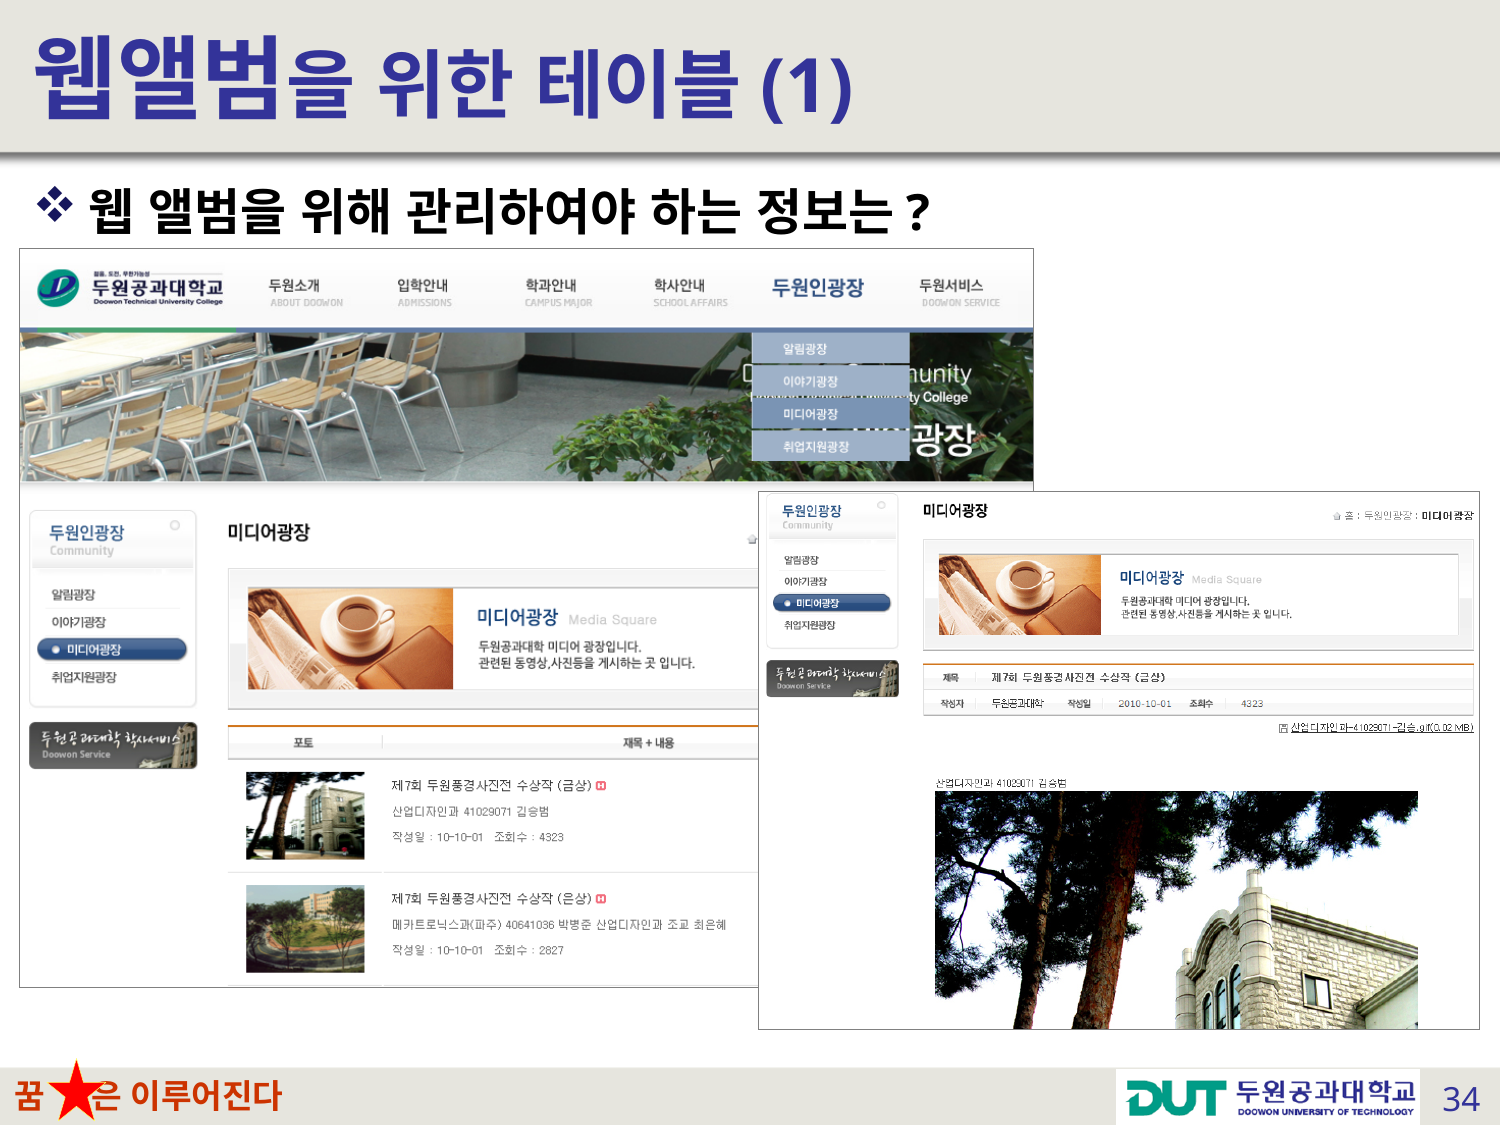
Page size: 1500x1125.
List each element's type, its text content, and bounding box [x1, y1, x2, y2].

picture [19, 248, 1480, 1030]
list 웹 앨범을 위해 관리하여야 하는 정보는? [17, 160, 1487, 1067]
title 웹앨범을 위한 테이블(1) [17, 8, 1483, 142]
picture [100, 1085, 113, 1090]
picture [0, 1066, 1500, 1125]
picture [0, 0, 1500, 173]
